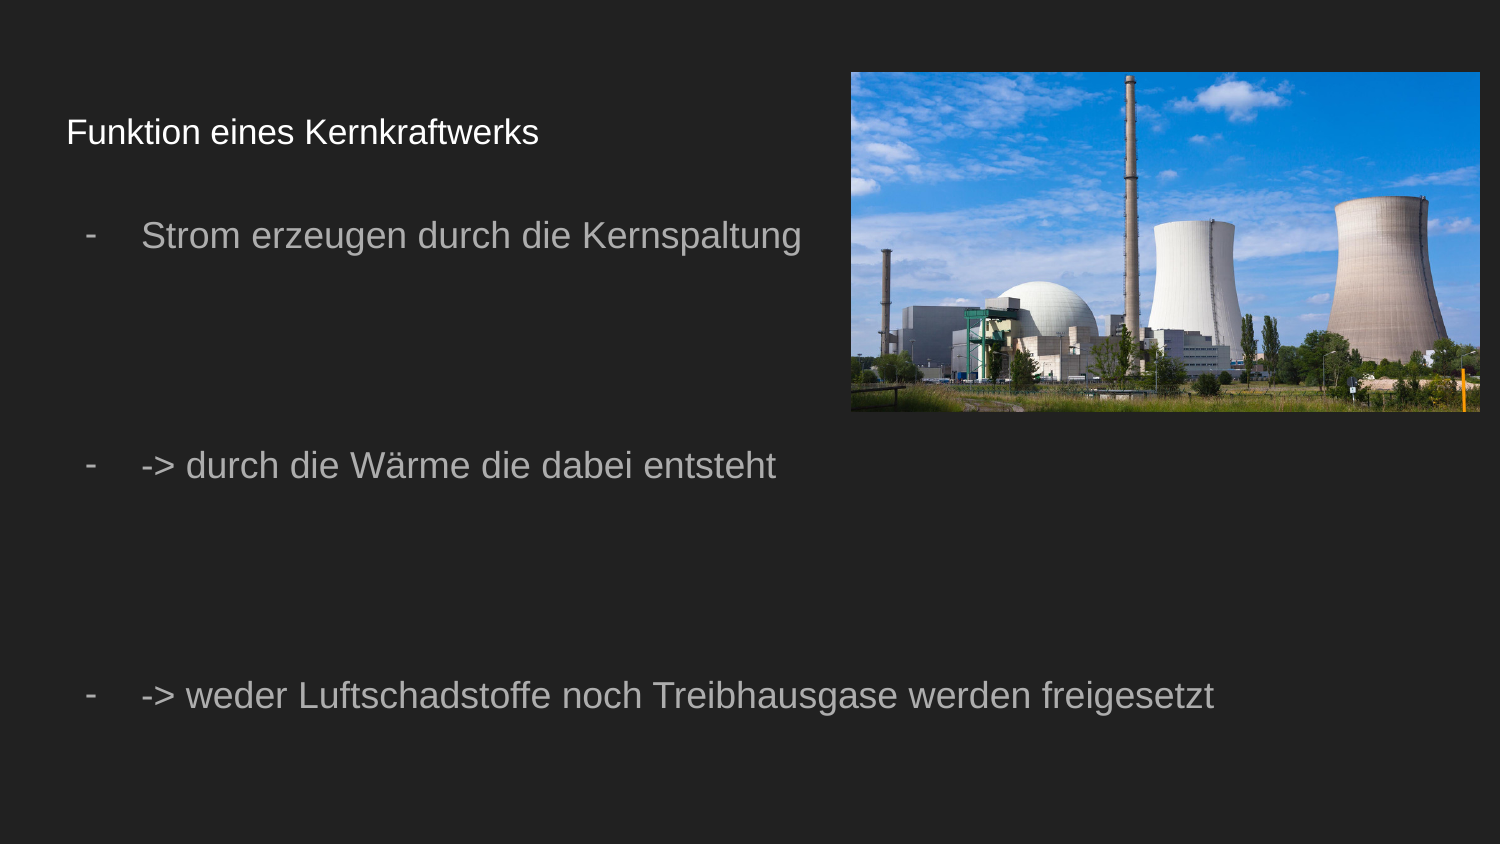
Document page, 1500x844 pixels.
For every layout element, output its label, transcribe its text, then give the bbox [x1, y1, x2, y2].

title Funktion eines Kernkraftwerks [51, 72, 849, 167]
list Strom erzeugen durch die Kernspaltung -> durch die Wärme die dabei entsteht -> weder Luftschadstoffe noch Treibhausgase werden freigesetzt [51, 189, 1449, 750]
picture [850, 72, 1480, 412]
